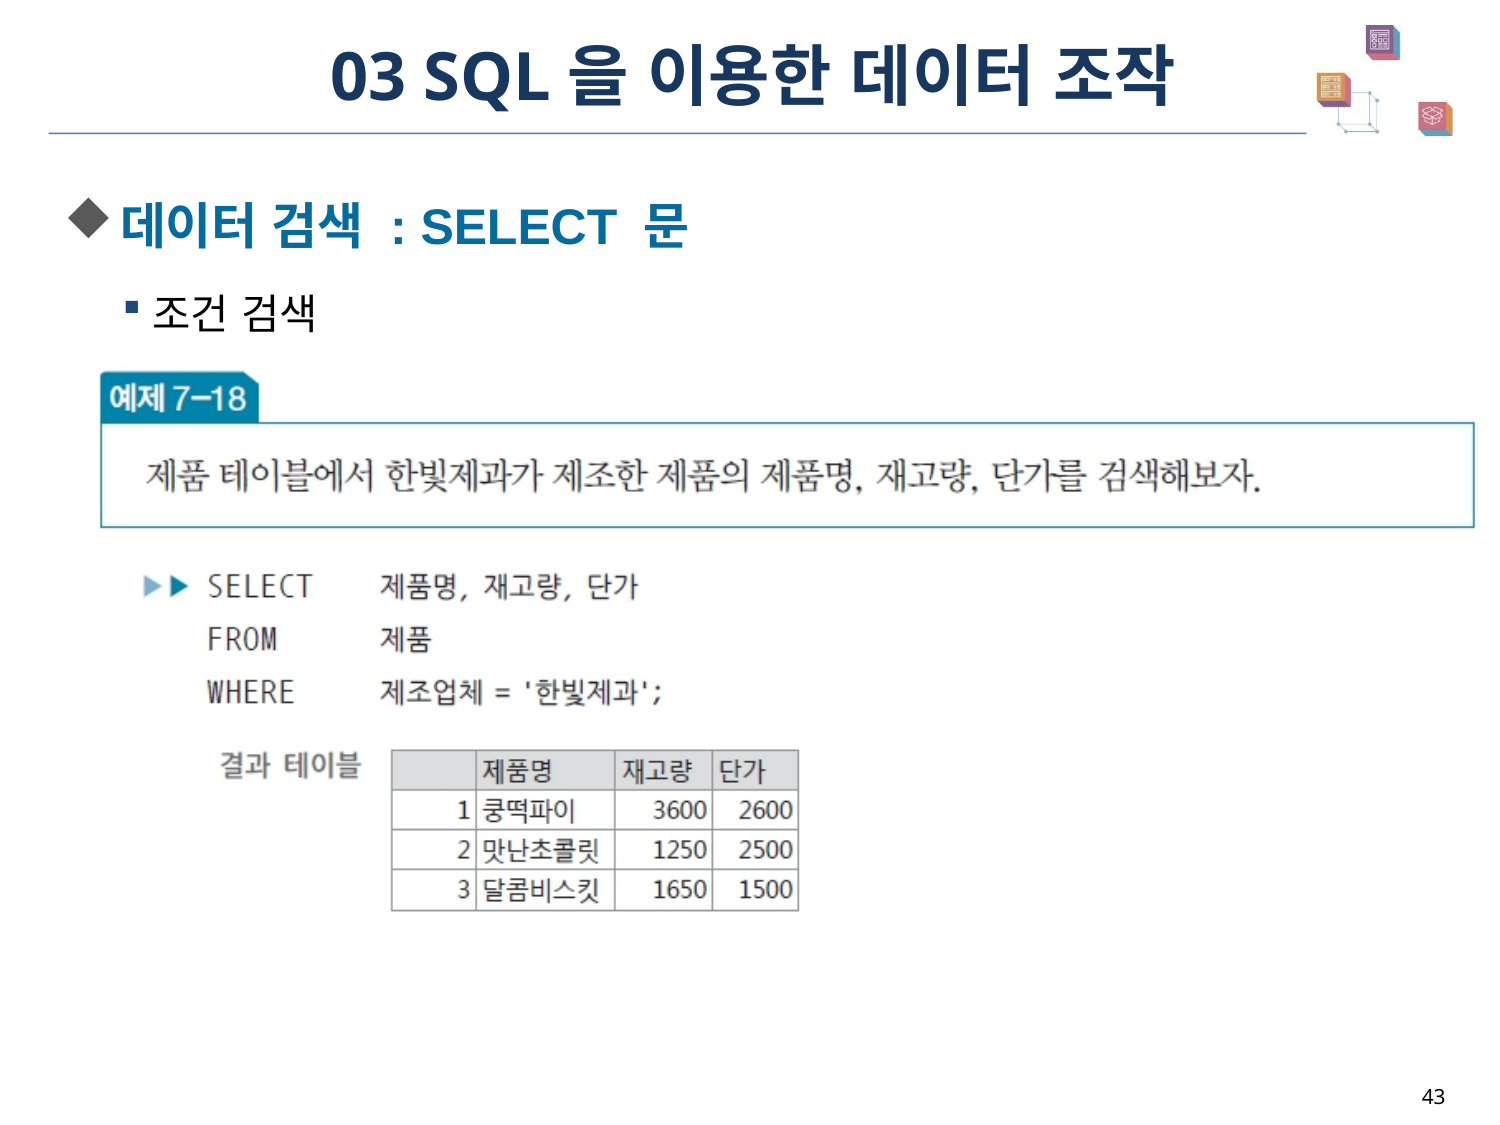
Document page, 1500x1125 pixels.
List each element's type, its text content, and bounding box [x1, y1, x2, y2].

picture [1316, 123, 1453, 138]
list 데이터 검색 : SELECT 문 조건 검색 [48, 187, 1489, 1097]
picture [94, 362, 1480, 920]
title 03 SQL을 이용한 데이터 조작 [48, 25, 1459, 123]
